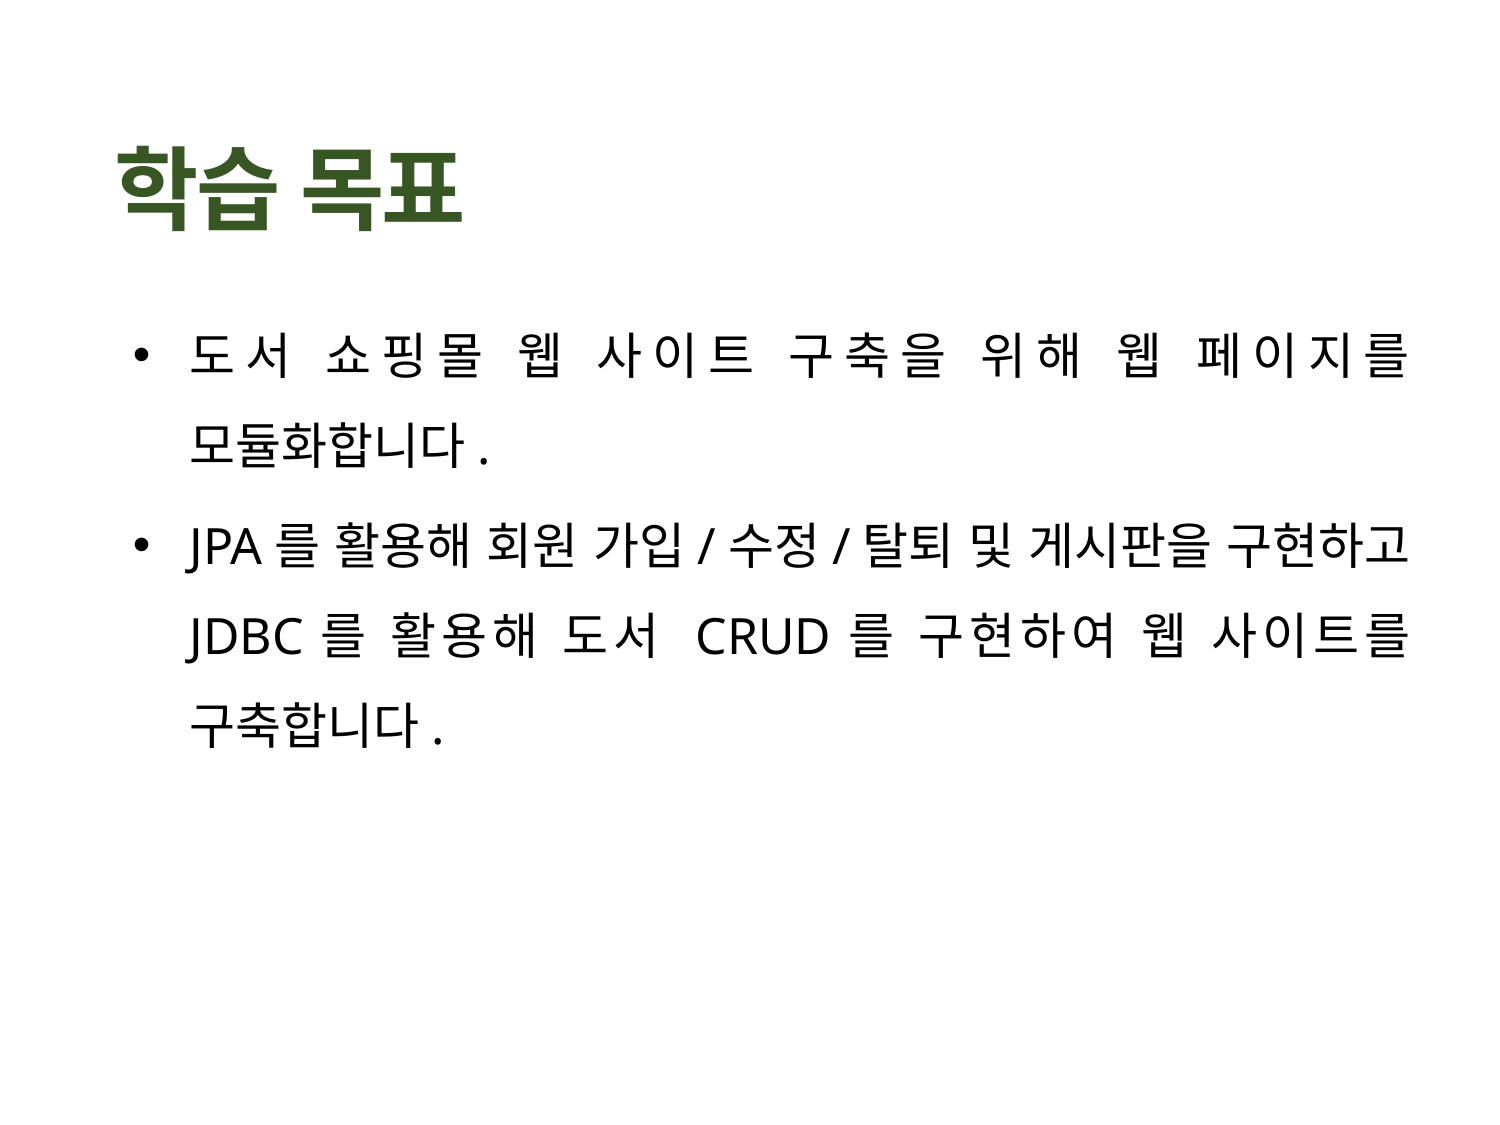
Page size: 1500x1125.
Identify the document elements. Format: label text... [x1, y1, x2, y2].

text_box 도서 쇼핑몰 웹 사이트 구축을 위해 웹 페이지를 모듈화합니다. JPA를 활용해 회원 가입/수정/탈퇴 및 게시판을 구현하고 JDBC를 활용해 도서 CRUD를 구현하여 웹 사이트를 구축합니다. [117, 287, 1426, 961]
